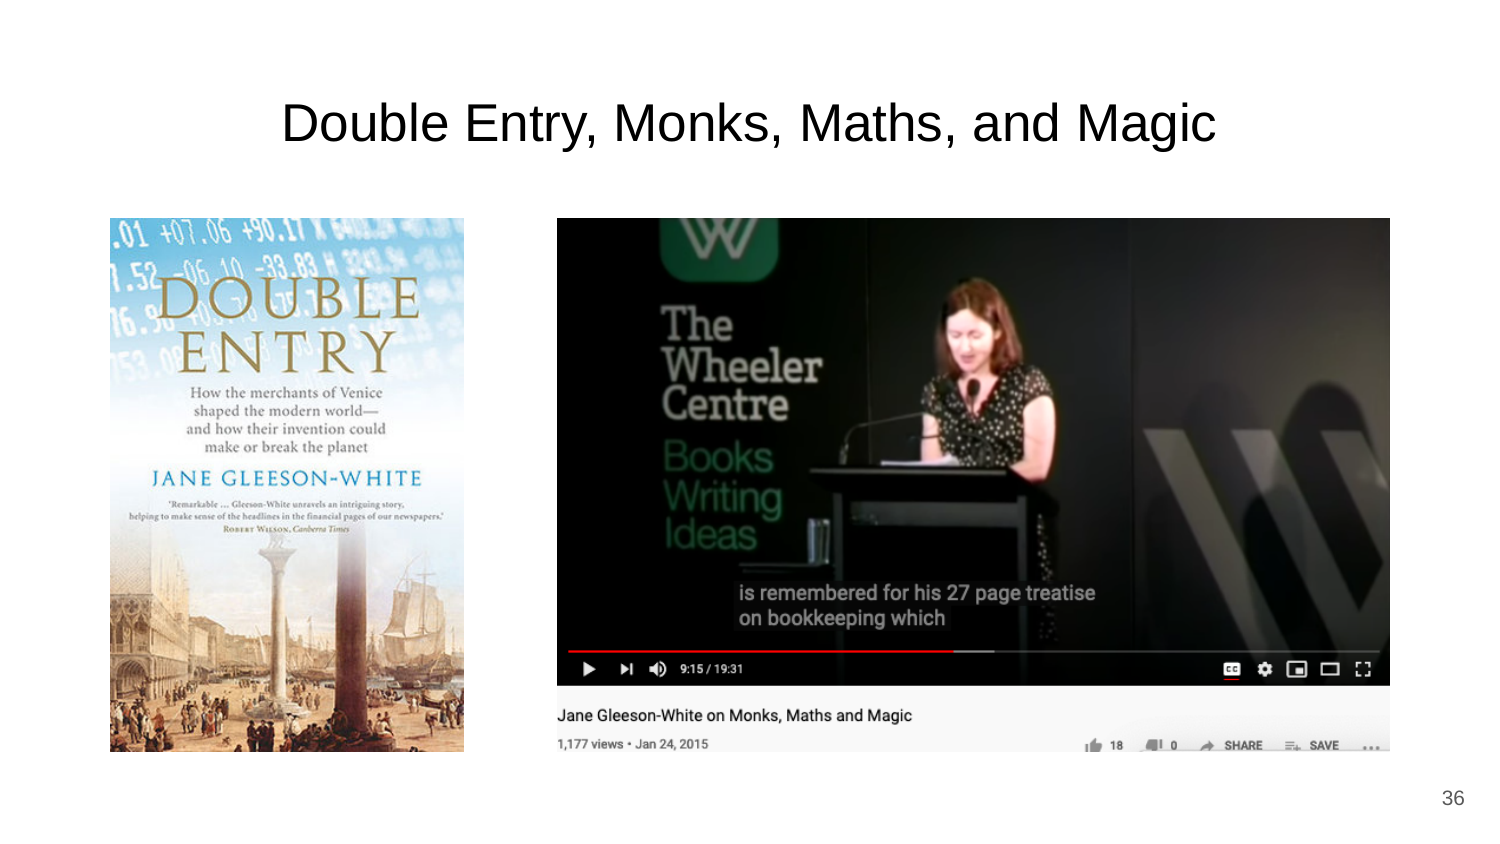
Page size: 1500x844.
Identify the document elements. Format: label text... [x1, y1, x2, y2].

title Double Entry, Monks, Maths, and Magic [51, 72, 1449, 167]
slide_number 36 [1389, 764, 1480, 830]
picture [109, 218, 464, 753]
picture [556, 218, 1390, 753]
